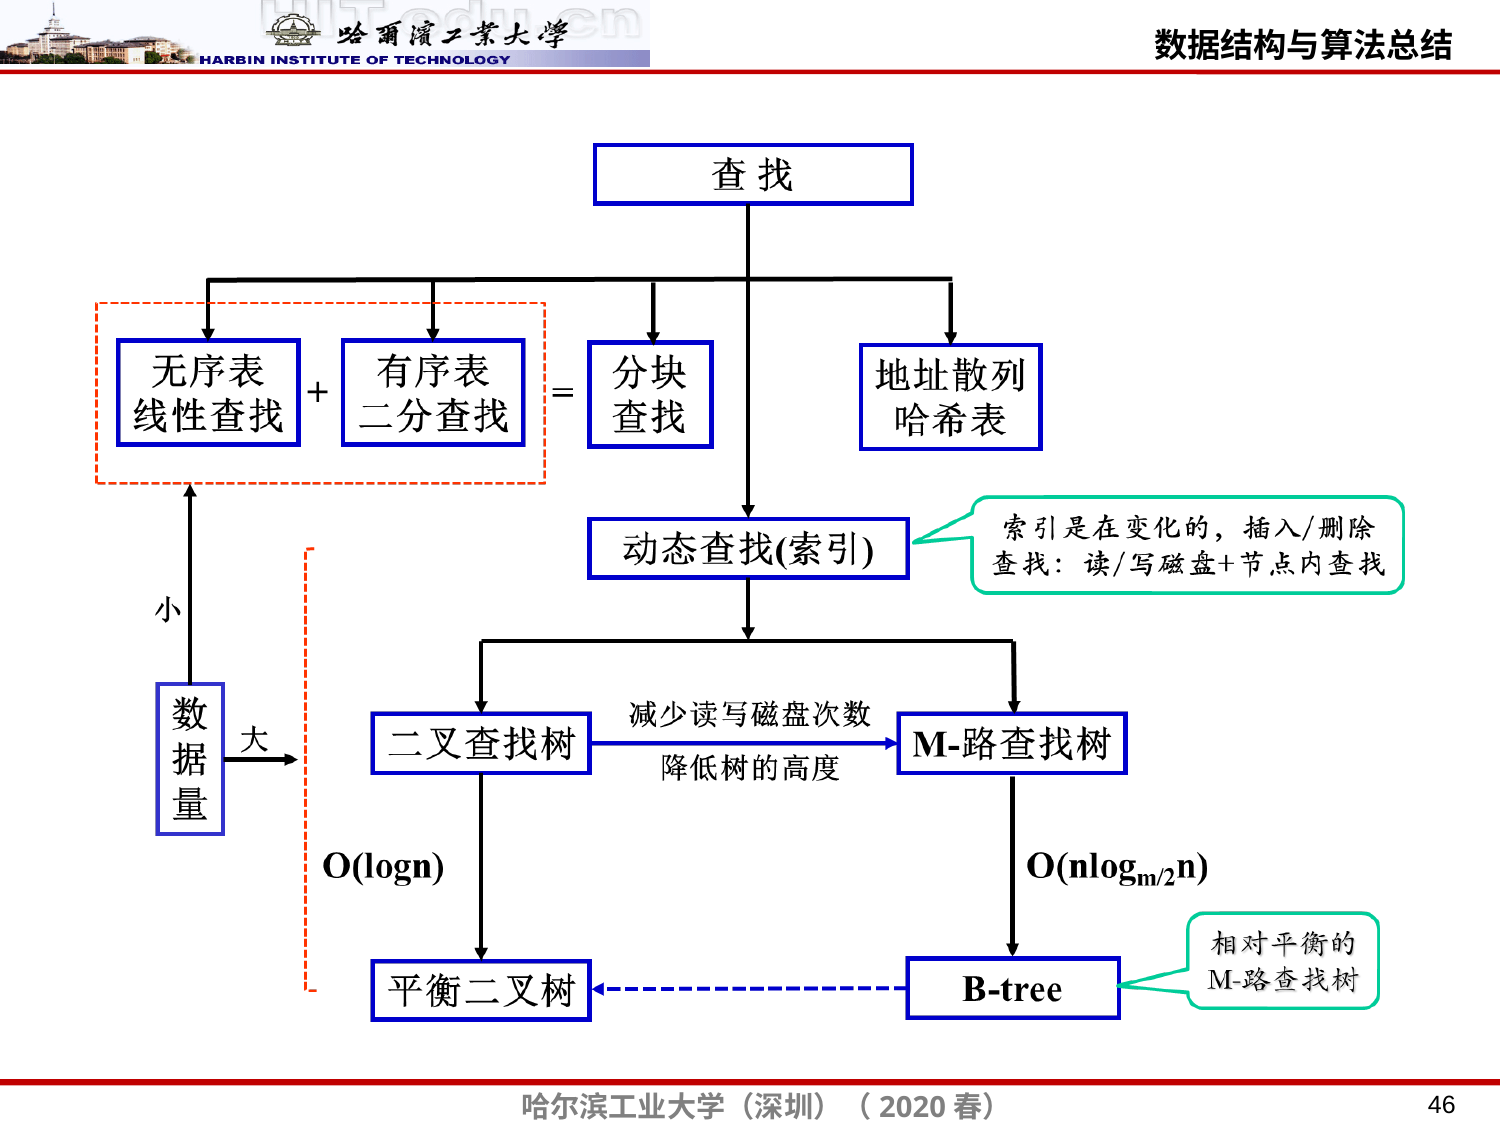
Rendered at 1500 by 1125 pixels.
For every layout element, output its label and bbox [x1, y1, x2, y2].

picture [0, 0, 650, 67]
picture [94, 136, 1406, 1033]
